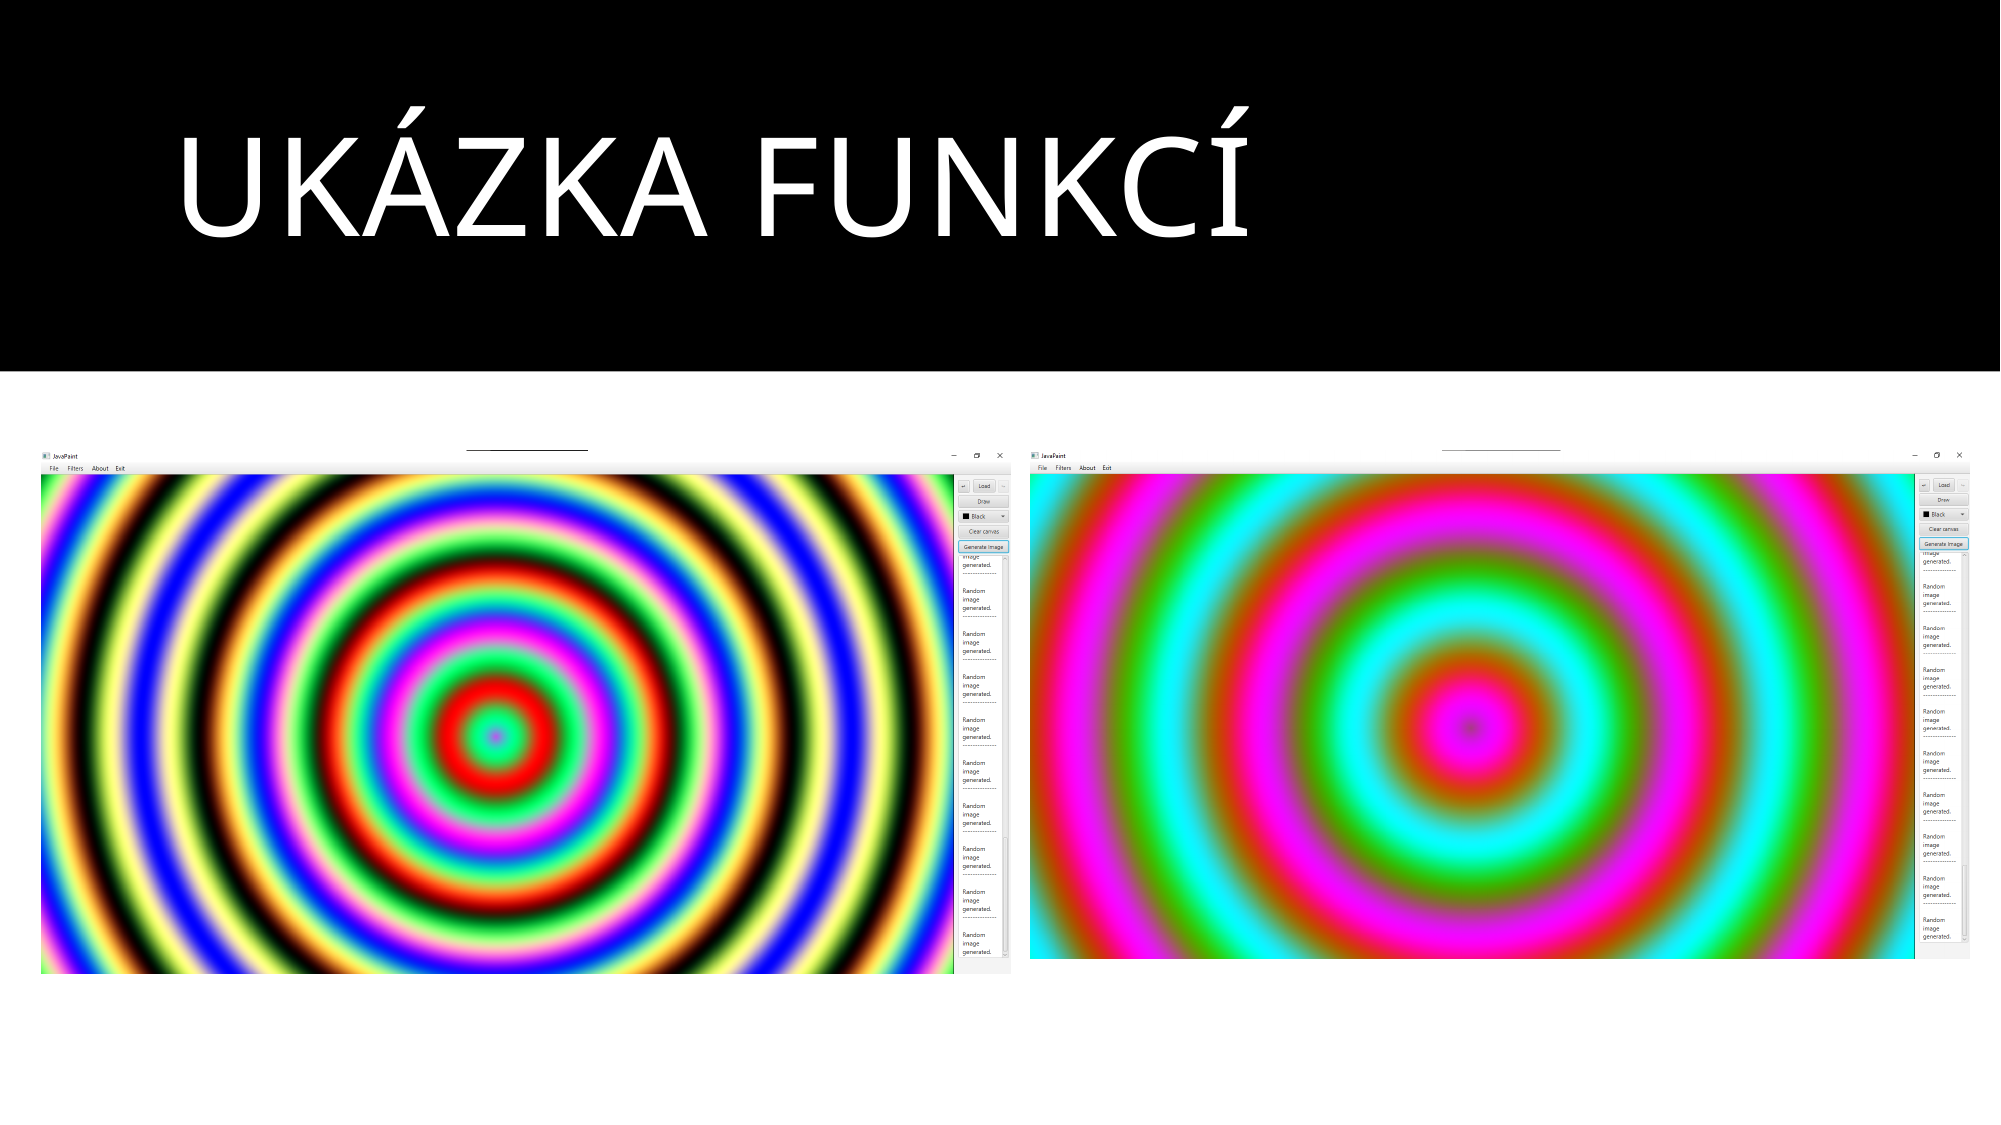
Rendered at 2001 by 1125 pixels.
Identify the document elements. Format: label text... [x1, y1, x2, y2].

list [41, 450, 1011, 975]
title Ukázka funkcí [157, 52, 1842, 332]
picture [1030, 450, 1970, 959]
